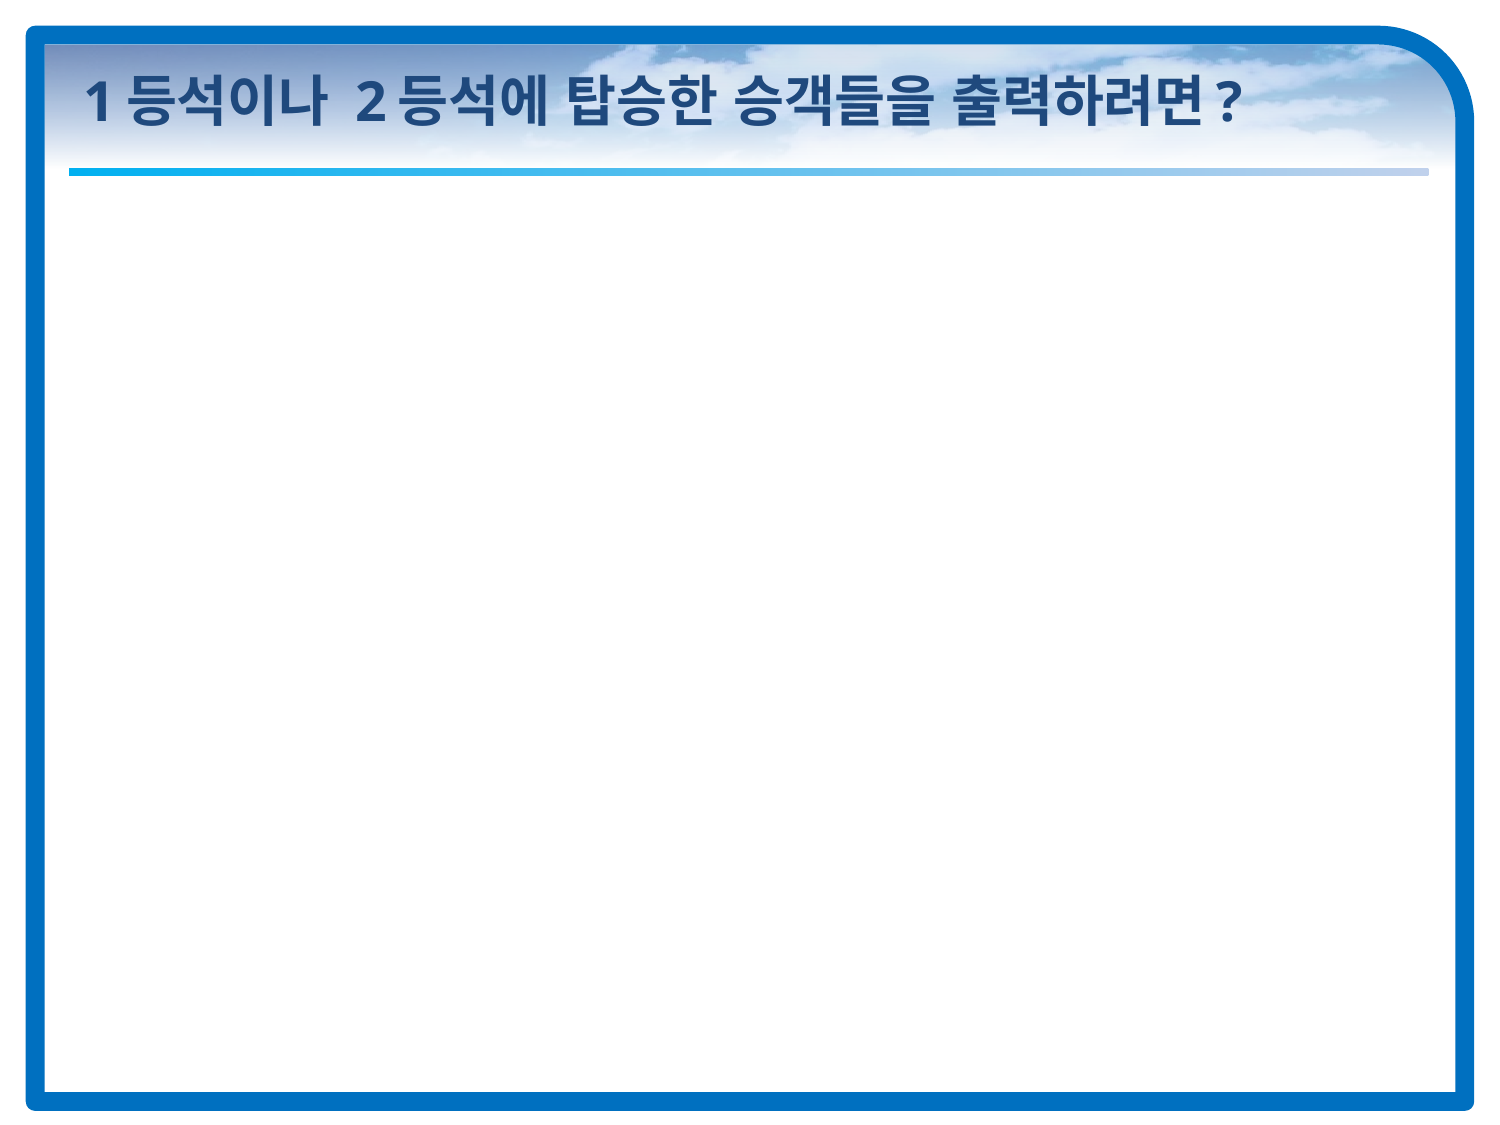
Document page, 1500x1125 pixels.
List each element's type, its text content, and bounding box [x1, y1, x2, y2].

title 1등석이나 2등석에 탑승한 승객들을 출력하려면? [68, 35, 1419, 163]
